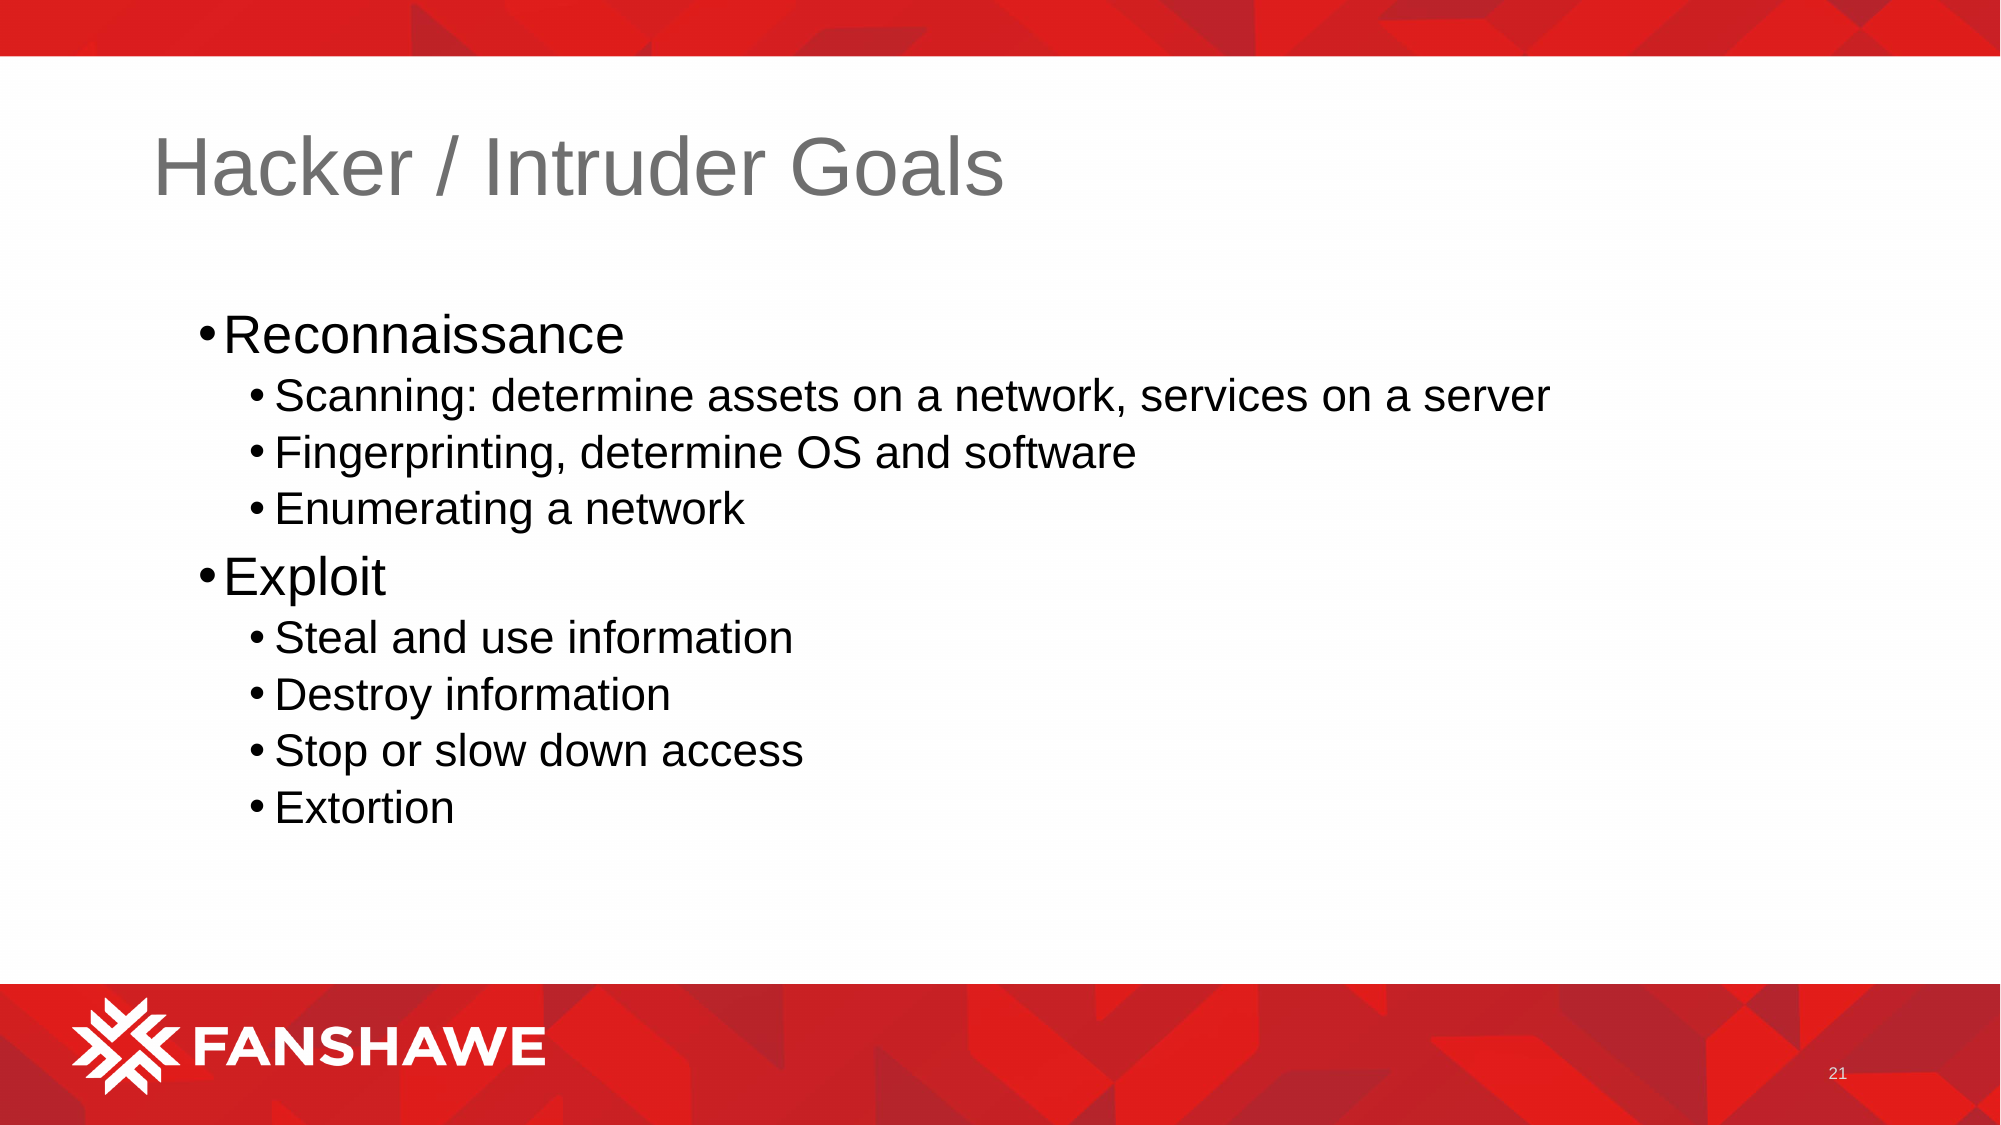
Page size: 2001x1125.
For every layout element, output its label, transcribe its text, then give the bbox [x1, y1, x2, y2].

title Hacker / Intruder Goals [137, 59, 1863, 278]
picture [0, 0, 2001, 1125]
list Reconnaissance Scanning: determine assets on a network, services on a server Fingerprinting, determine OS and software Enumerating a network Exploit Steal and use information Destroy information Stop or slow down access Extortion [183, 299, 1863, 968]
slide_number 21 [1705, 1042, 1863, 1103]
